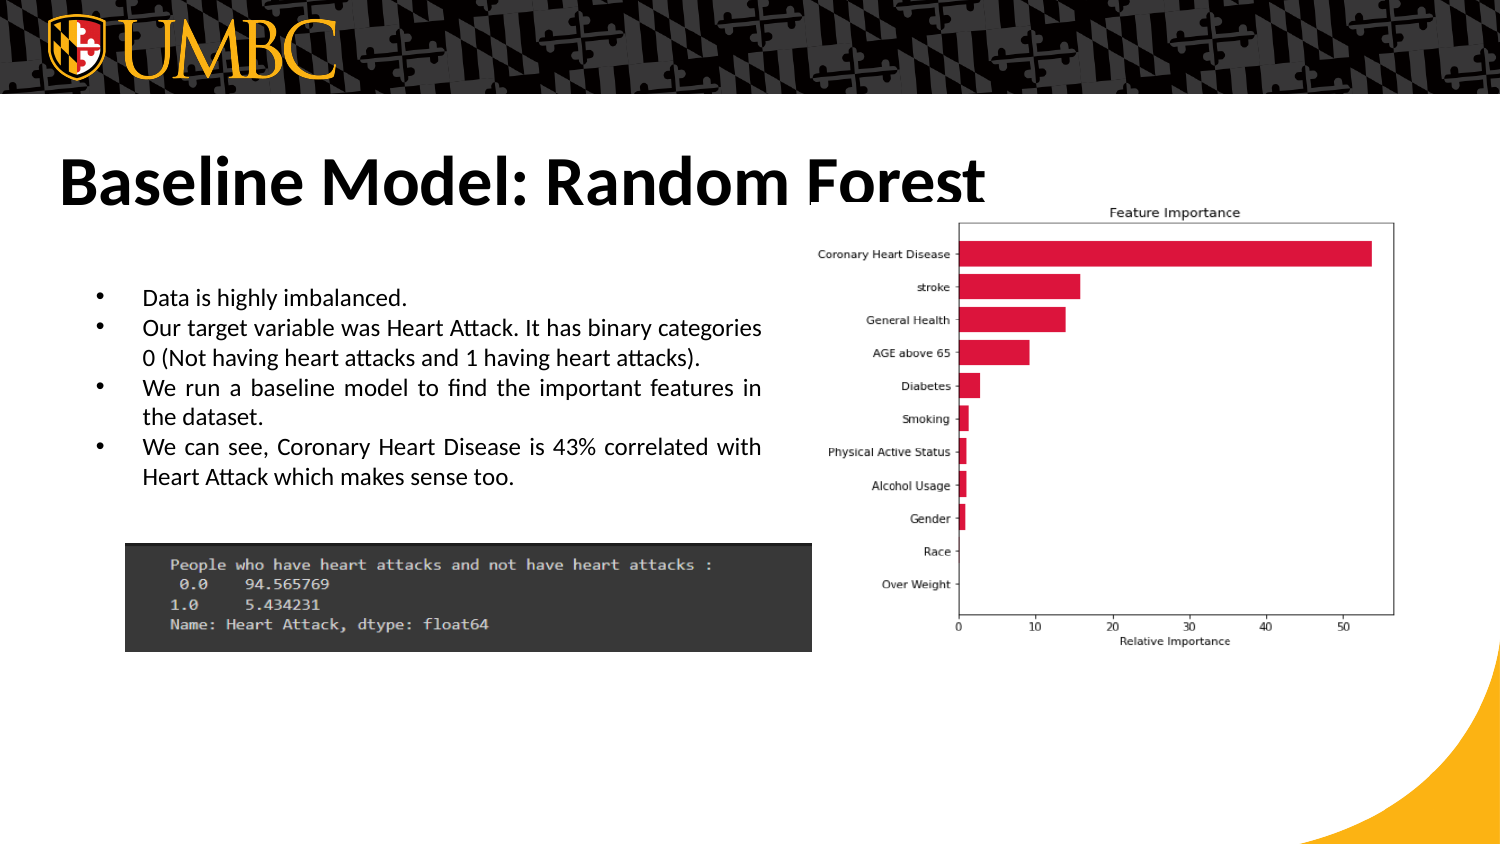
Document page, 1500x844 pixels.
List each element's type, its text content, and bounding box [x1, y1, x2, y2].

text_box Data is highly imbalanced. Our target variable was Heart Attack. It has binary categories 0 (Not having heart attacks and 1 having heart attacks). We run a baseline model to find the important features in the dataset. We can see, Coronary Heart Disease is 43% correlated with Heart Attack which makes sense too. [81, 273, 778, 499]
picture [125, 202, 1500, 844]
title Baseline Model: Random Forest [44, 127, 1084, 227]
picture [0, 0, 1500, 94]
